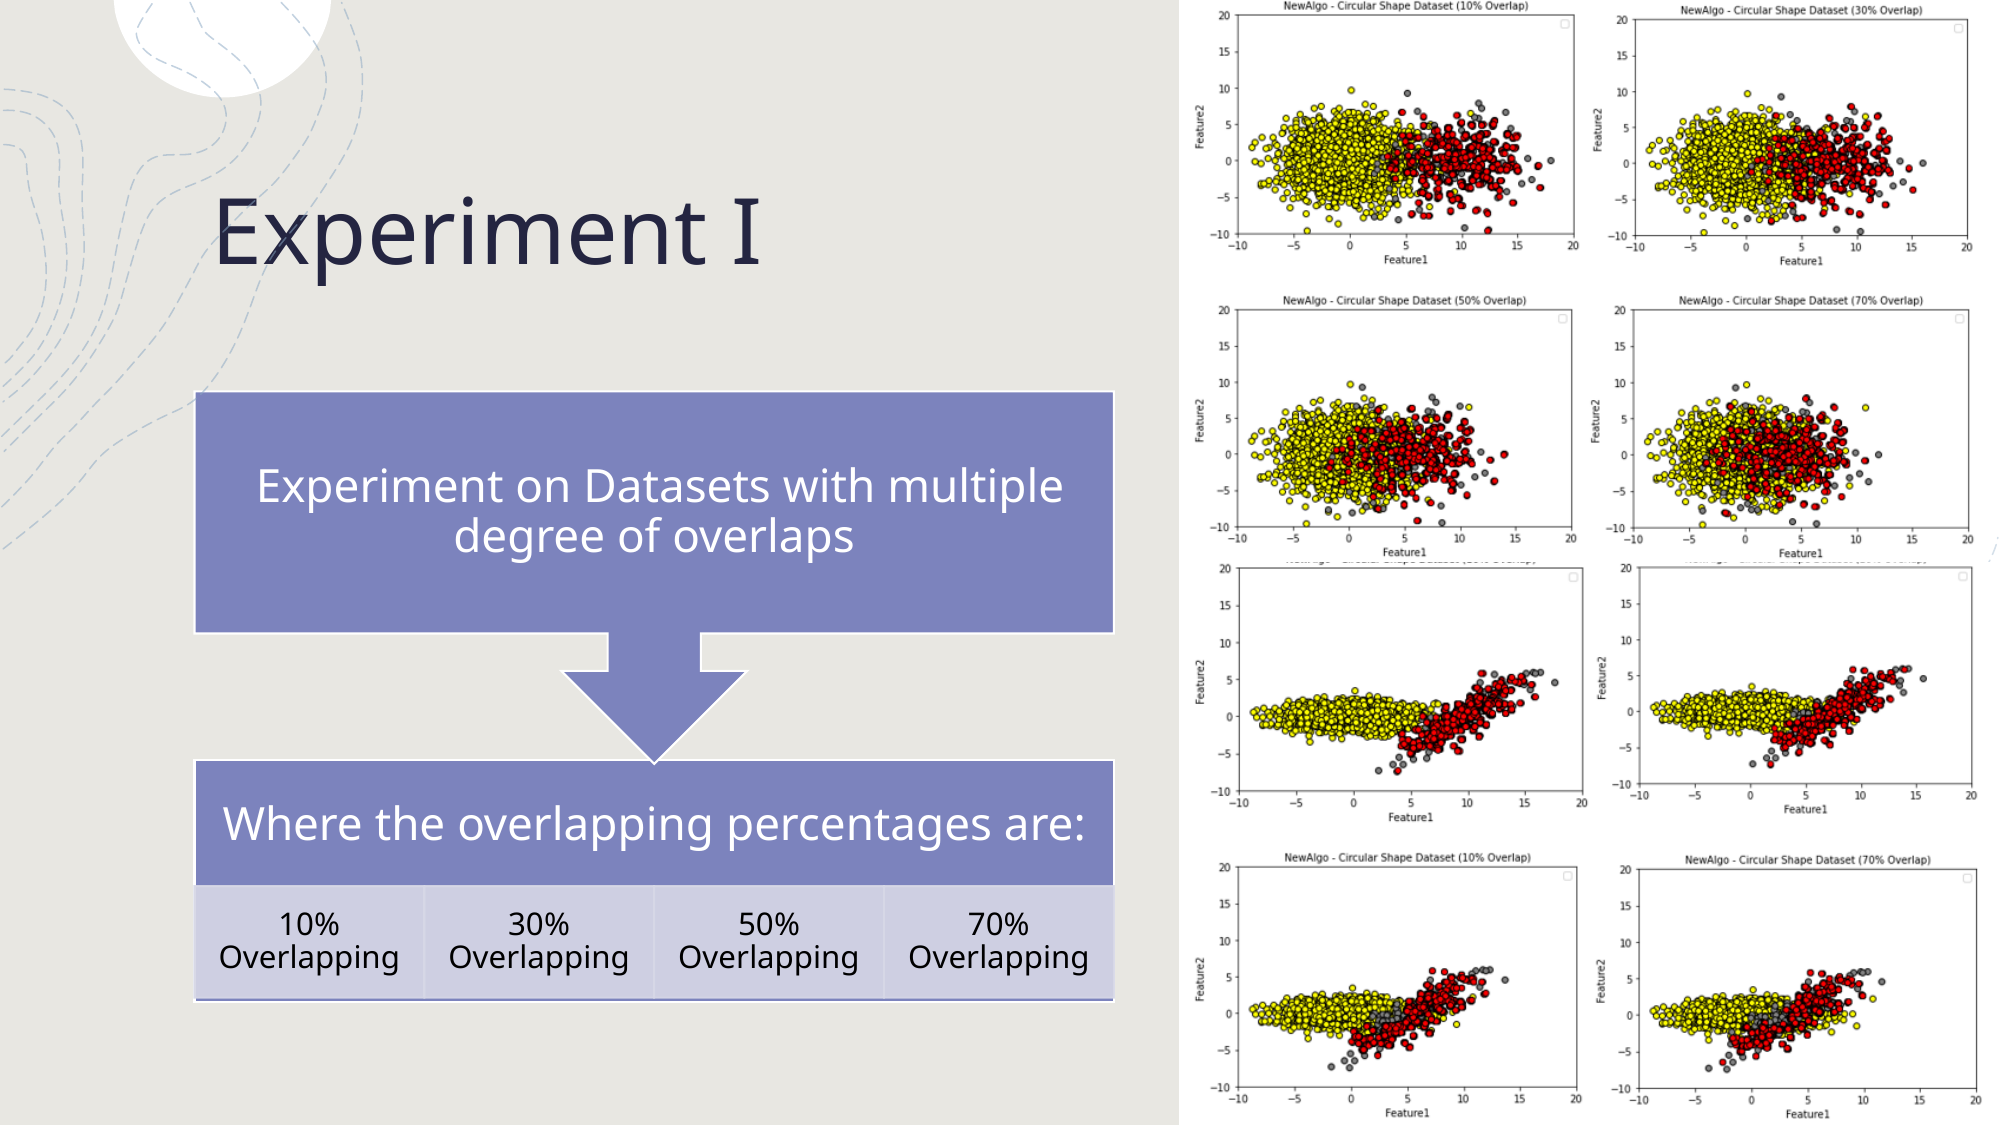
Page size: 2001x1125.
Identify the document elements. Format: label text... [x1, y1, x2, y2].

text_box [1, 0, 363, 549]
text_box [1309, 537, 2000, 562]
picture [1179, 0, 2000, 1125]
title Experiment I [363, 91, 1116, 365]
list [194, 391, 1114, 1003]
text_box [0, 0, 1179, 1125]
